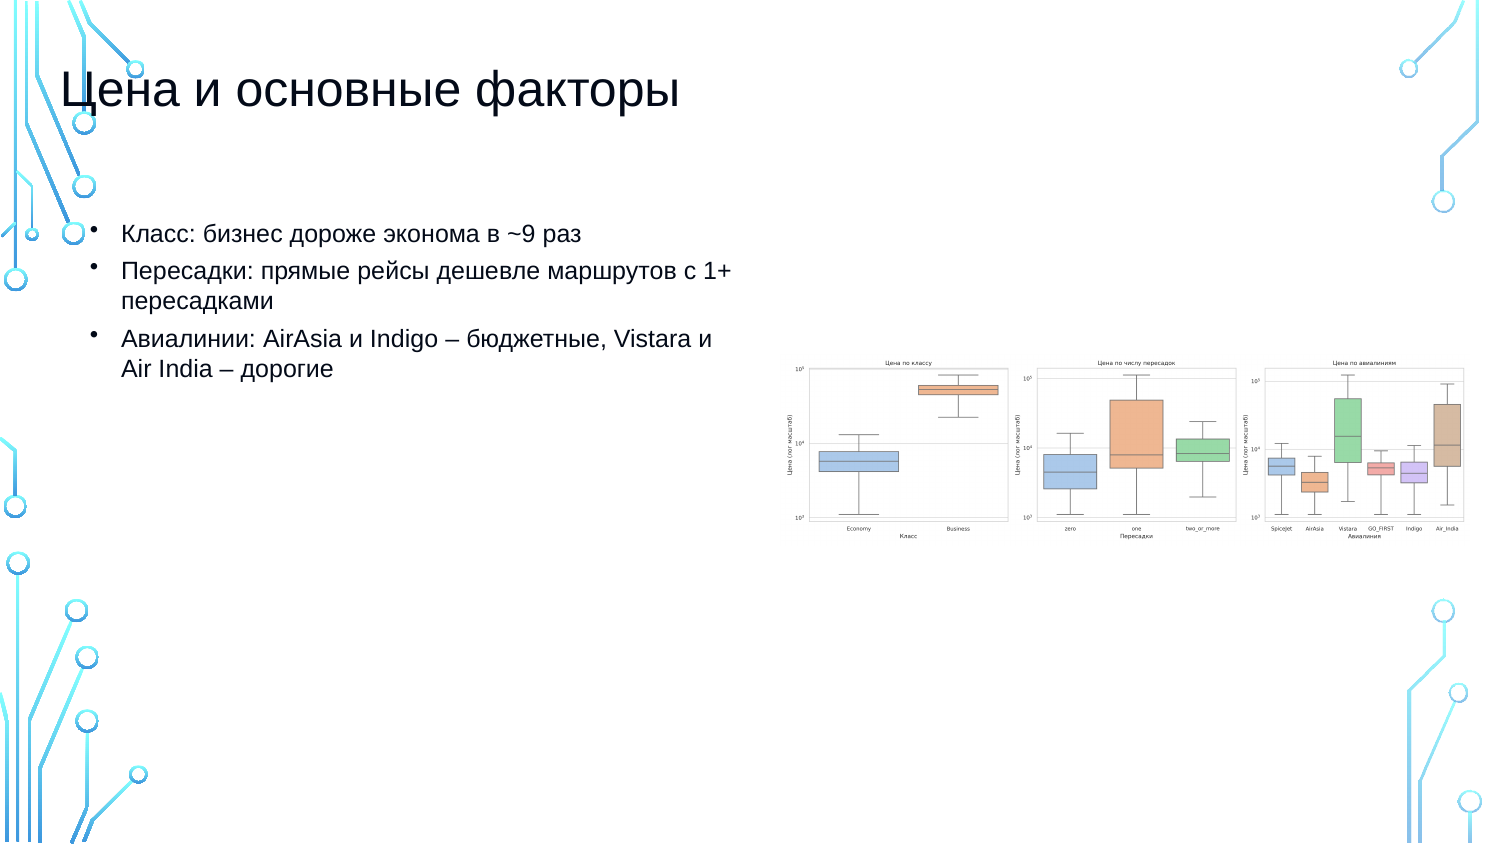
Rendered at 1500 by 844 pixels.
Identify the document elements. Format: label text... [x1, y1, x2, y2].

text_box Класс: бизнес дороже эконома в ~9 раз Пересадки: прямые рейсы дешевле маршрутов с 1+ пересадками Авиалинии: AirAsia и Indigo – бюджетные, Vistara и Air India – дорогие [74, 209, 750, 690]
picture [779, 353, 1471, 546]
text_box Цена и основные факторы [44, 45, 1455, 128]
